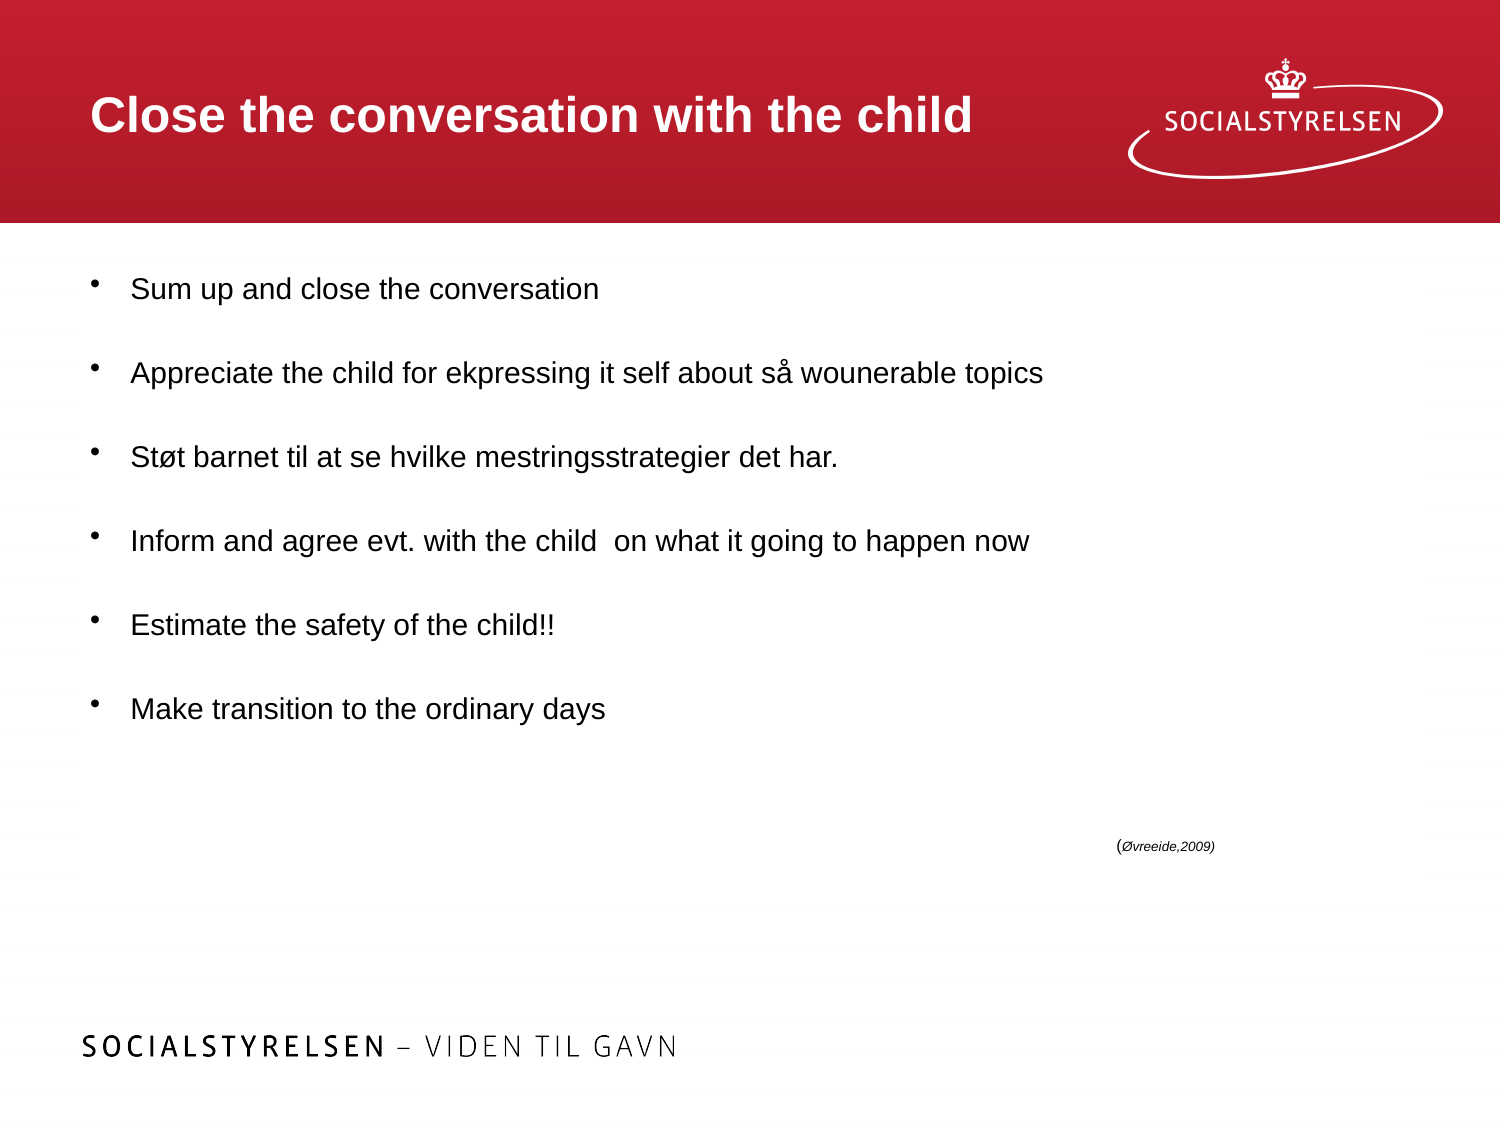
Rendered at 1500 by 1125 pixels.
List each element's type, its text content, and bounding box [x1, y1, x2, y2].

picture [1128, 58, 1443, 179]
title Close the conversation with the child [74, 74, 1005, 209]
picture [0, 223, 1500, 1125]
list Sum up and close the conversation Appreciate the child for ekpressing it self about så wounerable topics Støt barnet til at se hvilke mestringsstrategier det har. Inform and agree evt. with the child on what it going to happen now Estimate the safety of the child!! Make transition to the ordinary days (Øvreeide,2009) [74, 262, 1426, 894]
